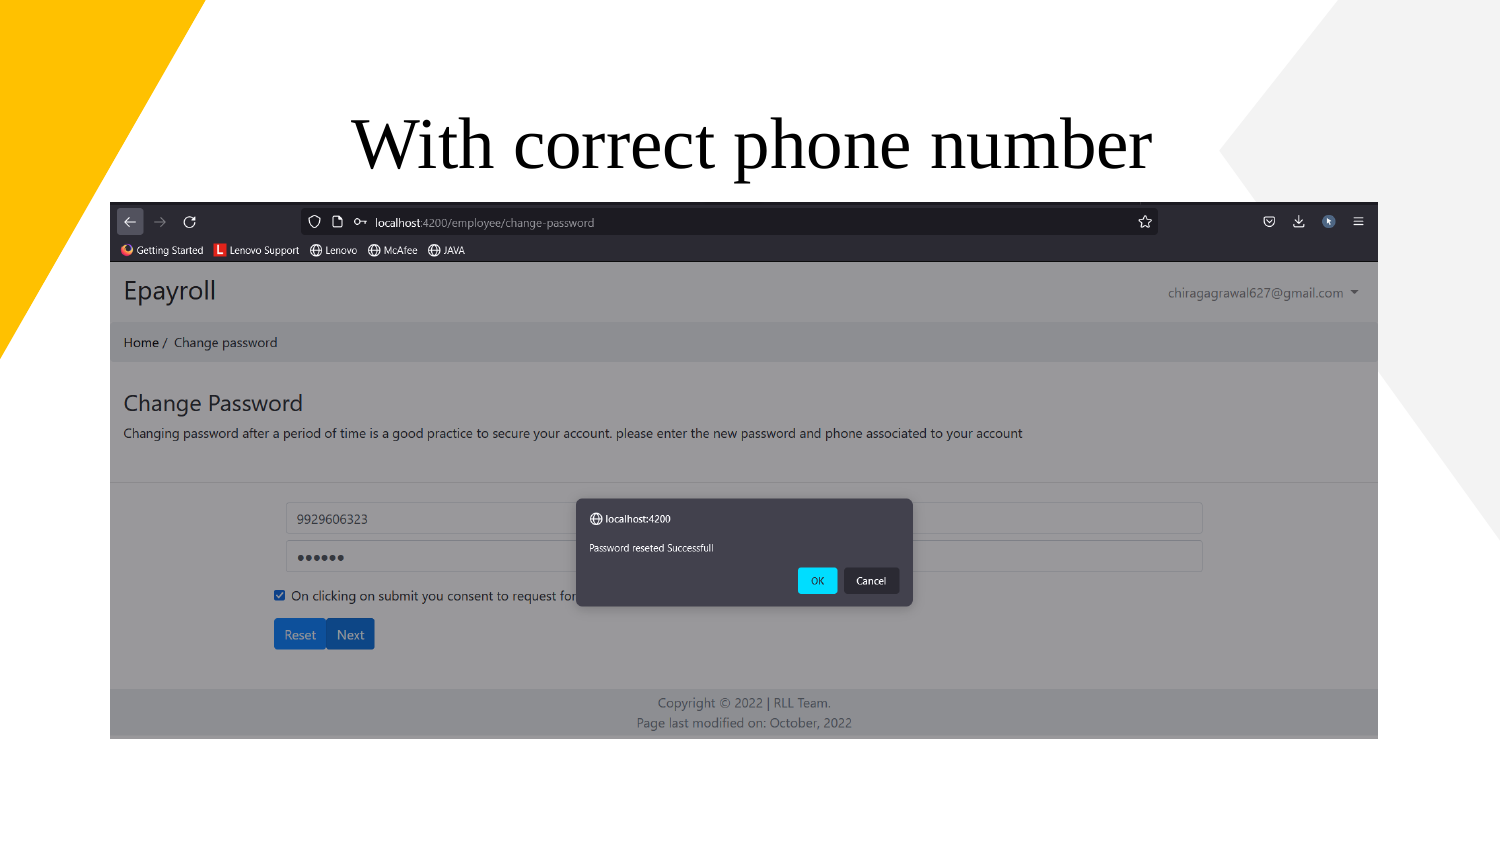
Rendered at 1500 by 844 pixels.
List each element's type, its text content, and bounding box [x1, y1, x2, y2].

picture [110, 202, 1378, 739]
title With correct phone number [88, 80, 1418, 175]
